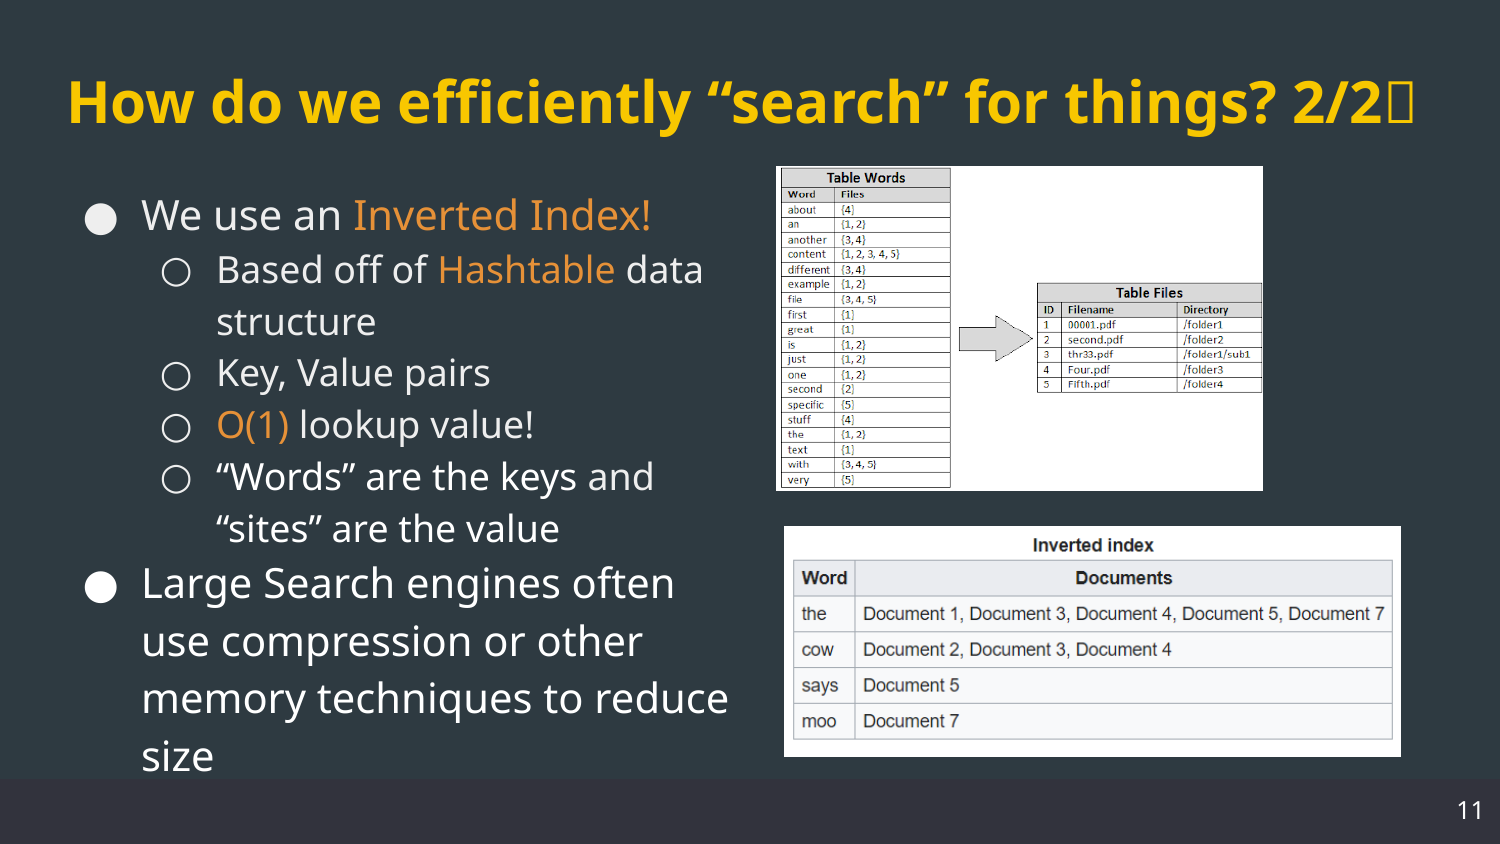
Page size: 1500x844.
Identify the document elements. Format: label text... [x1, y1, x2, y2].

slide_number ‹#› [1410, 779, 1500, 844]
list We use an Inverted Index! Based off of Hashtable data structure Key, Value pairs O(1) lookup value! “Words” are the keys and “sites” are the value Large Search engines often use compression or other memory techniques to reduce size [51, 166, 755, 758]
picture [776, 166, 1263, 491]
picture [784, 526, 1401, 758]
title How do we efficiently “search” for things? 2/2🚅 [51, 50, 1449, 145]
